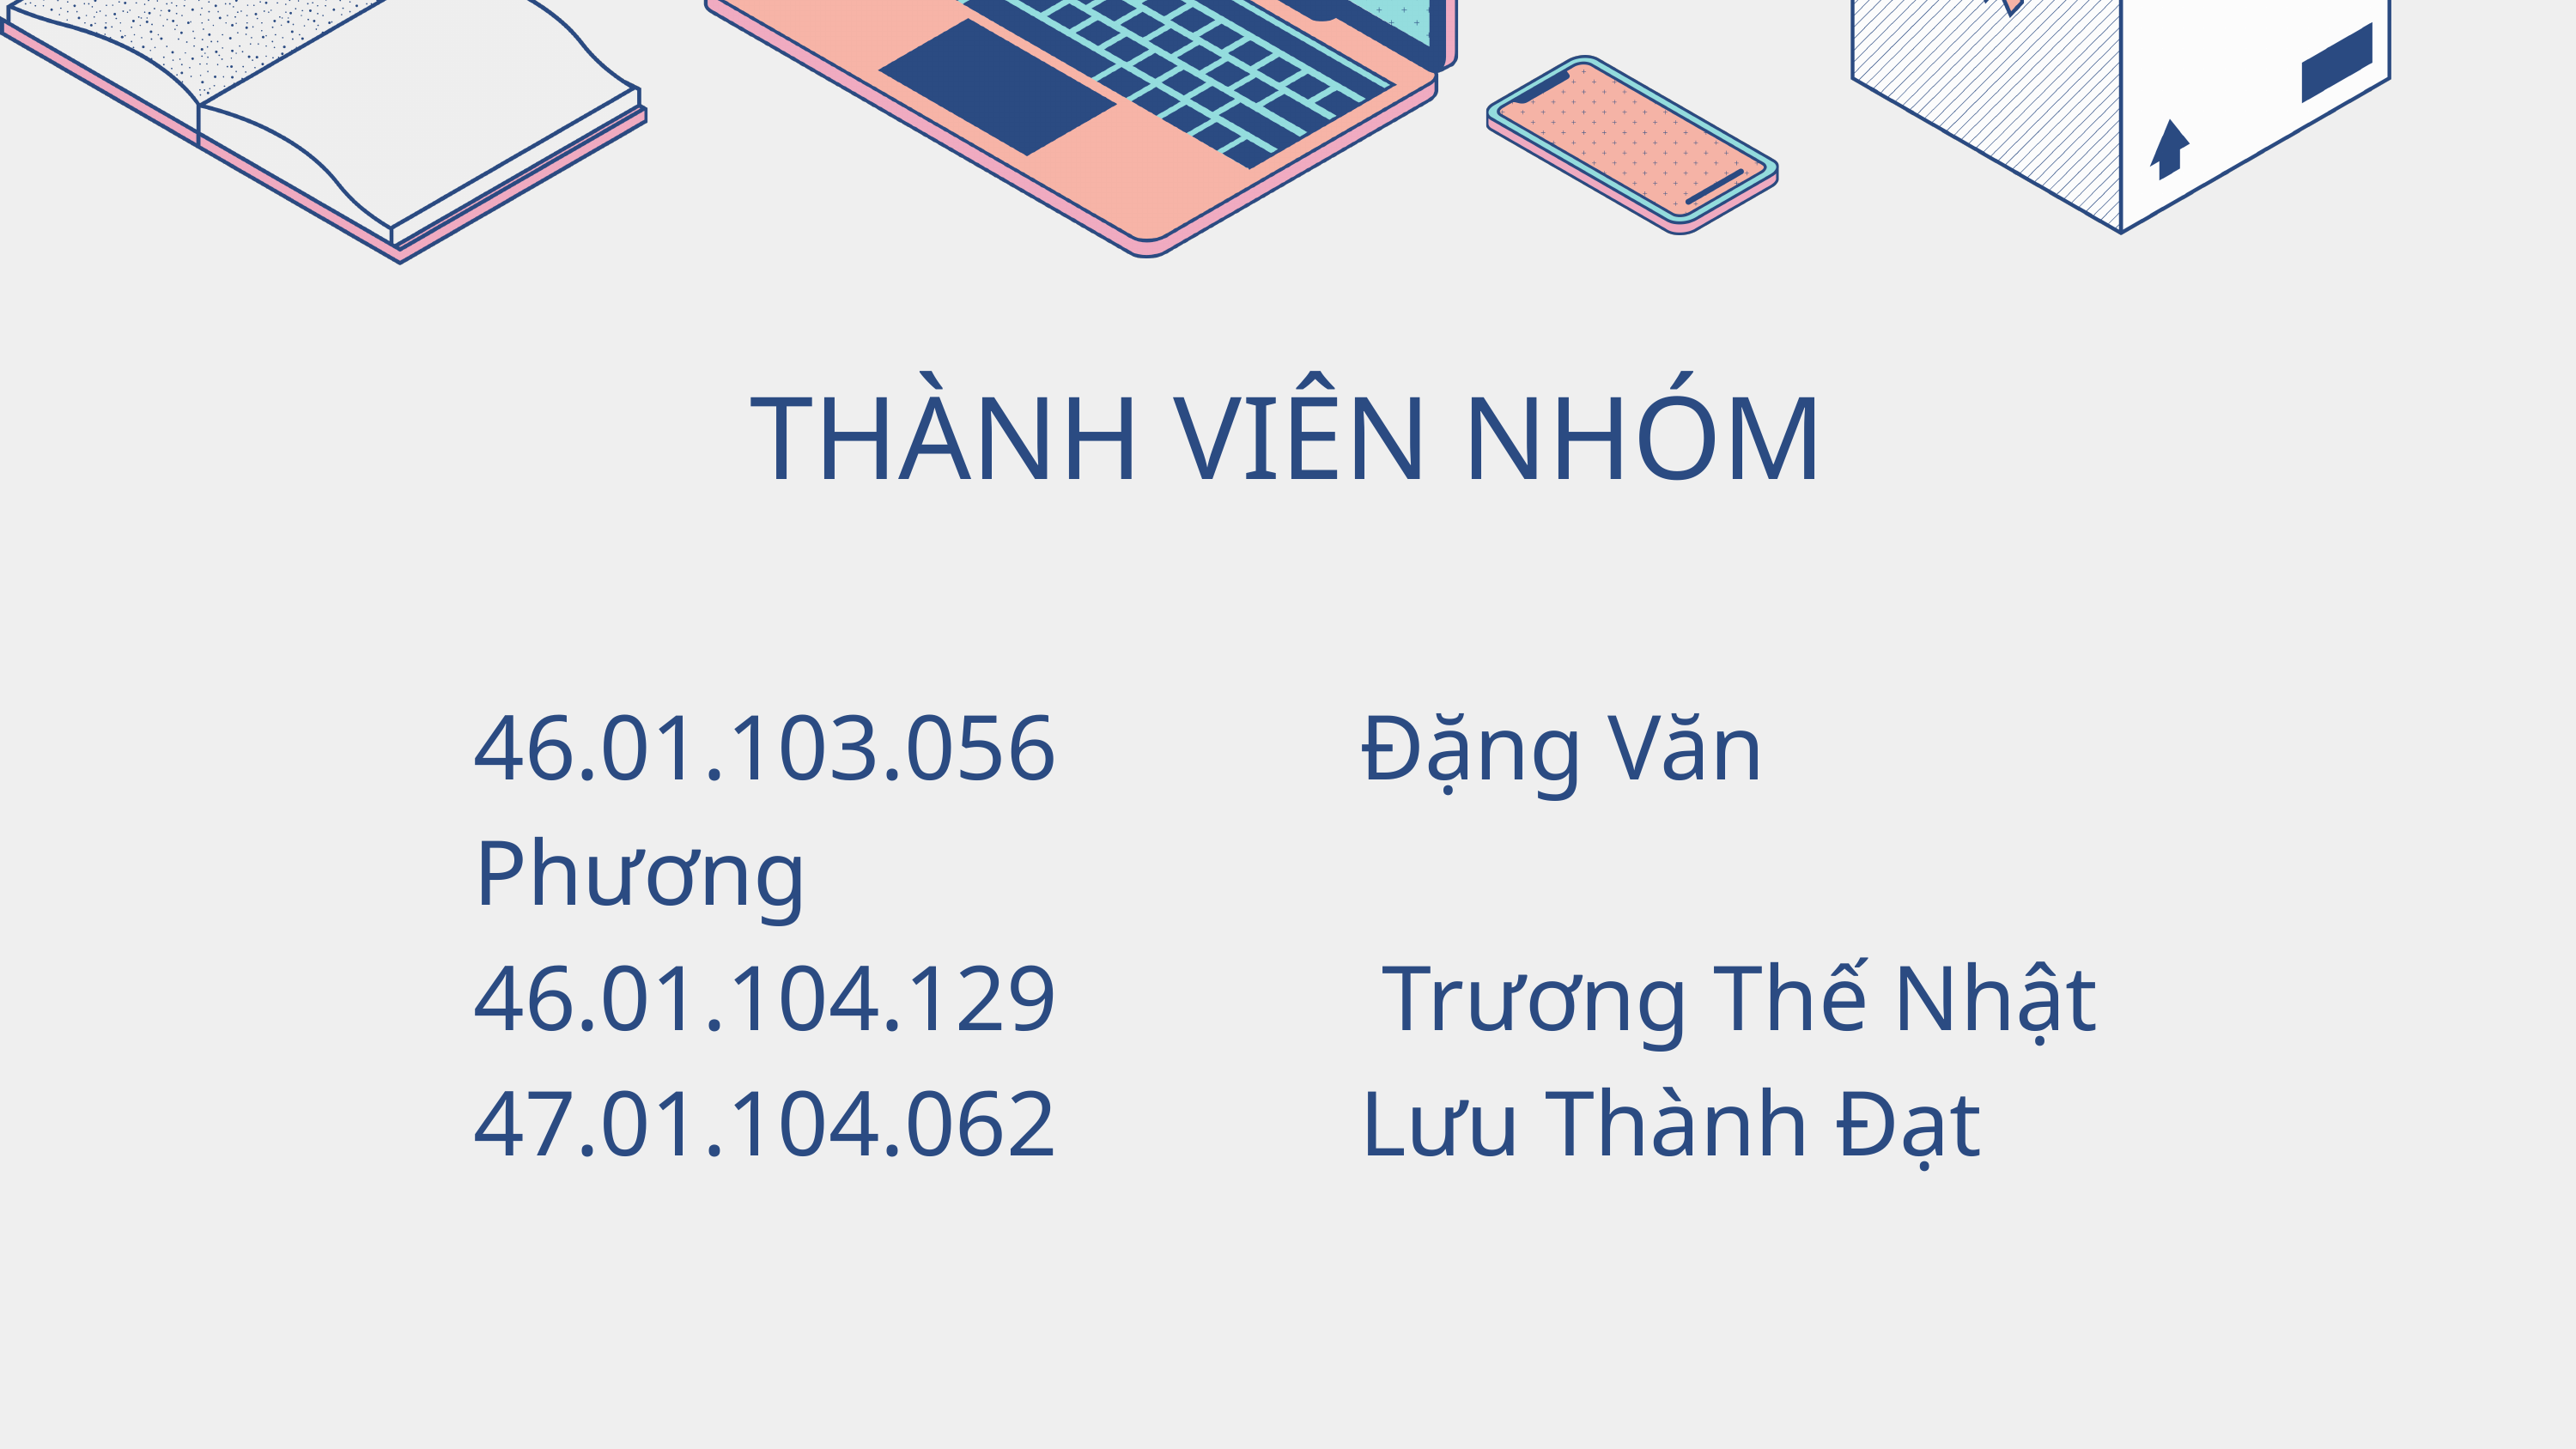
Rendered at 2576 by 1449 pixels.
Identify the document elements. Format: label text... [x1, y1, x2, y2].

text_box [1850, 0, 2391, 235]
text_box THÀNH VIÊN NHÓM [459, 365, 2117, 503]
text_box [703, 0, 1459, 258]
text_box 46.01.103.056 Đặng Văn Phương 46.01.104.129 Trương Thế Nhật 47.01.104.062 Lưu Thành Đạt [473, 672, 2103, 1299]
text_box [1485, 55, 1779, 235]
text_box [0, 0, 648, 265]
